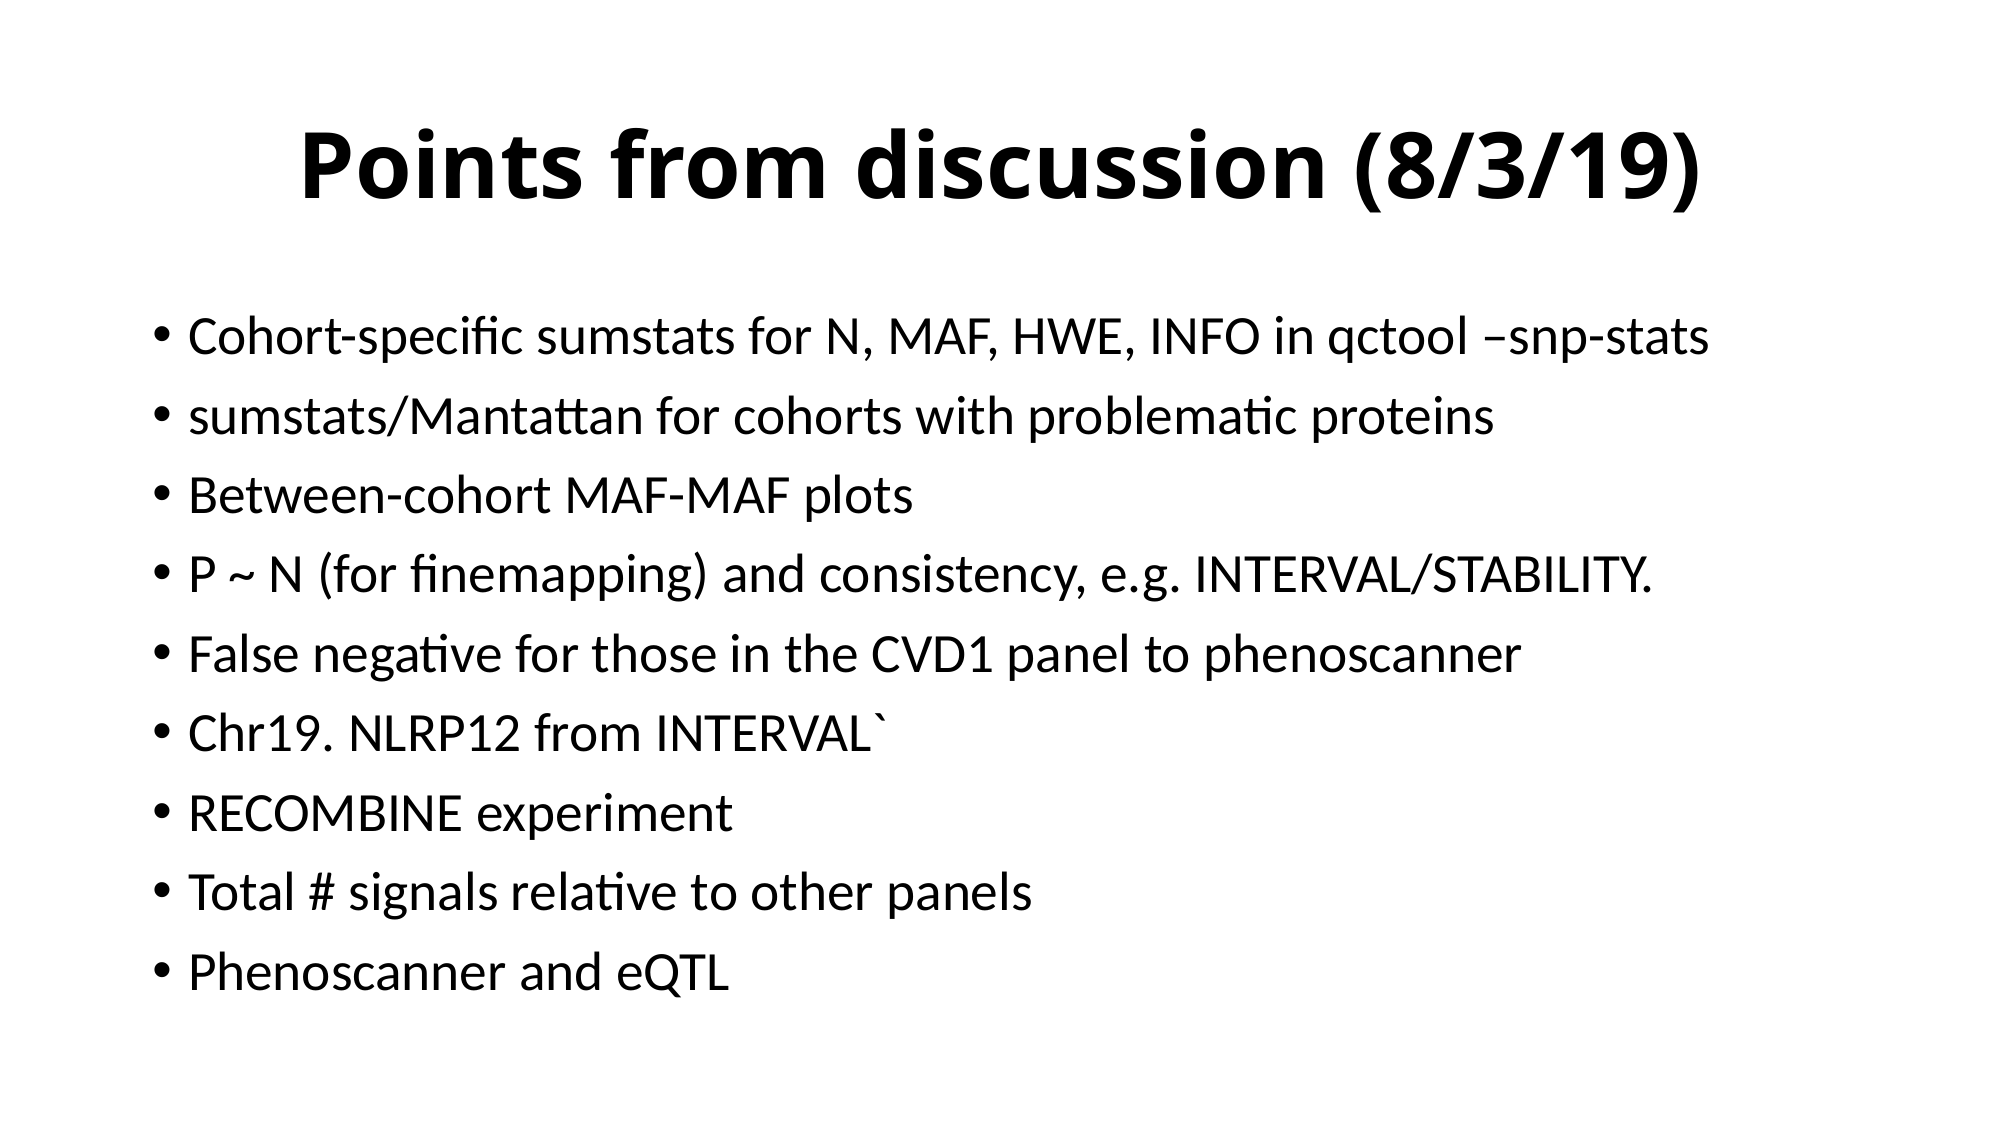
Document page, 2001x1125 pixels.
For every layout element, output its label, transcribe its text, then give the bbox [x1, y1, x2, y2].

list Cohort-specific sumstats for N, MAF, HWE, INFO in qctool –snp-stats sumstats/Mantattan for cohorts with problematic proteins Between-cohort MAF-MAF plots P ~ N (for finemapping) and consistency, e.g. INTERVAL/STABILITY. False negative for those in the CVD1 panel to phenoscanner Chr19. NLRP12 from INTERVAL` RECOMBINE experiment Total # signals relative to other panels Phenoscanner and eQTL [137, 299, 1863, 1014]
title Points from discussion (8/3/19) [137, 59, 1863, 278]
